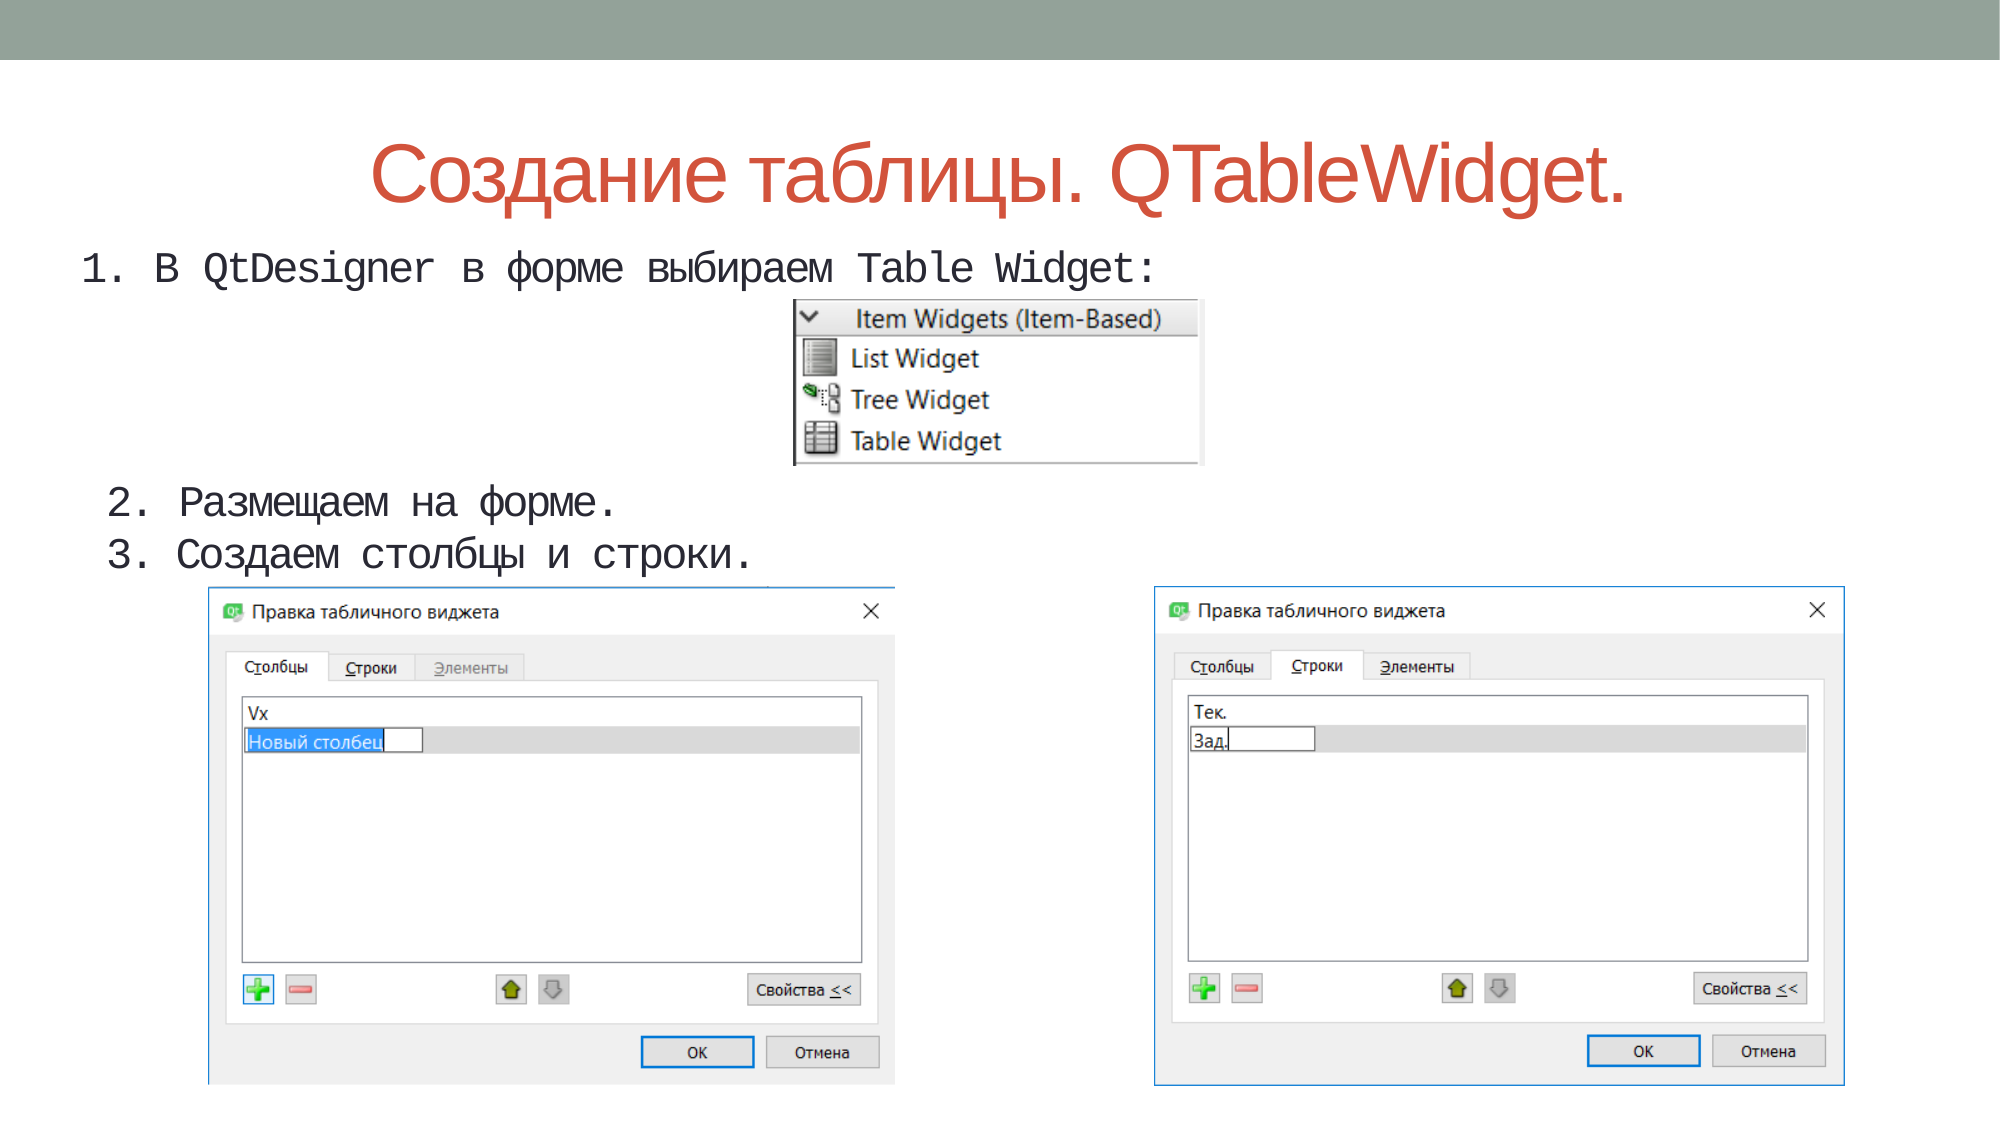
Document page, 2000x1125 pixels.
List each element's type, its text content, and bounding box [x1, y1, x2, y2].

picture [1154, 586, 1845, 1086]
text_box 2. Размещаем на форме. 3. Создаем столбцы и строки. [91, 465, 1958, 585]
text_box 1. В QtDesigner в форме выбираем Table Widget: [66, 231, 1933, 299]
picture [208, 586, 895, 1086]
title Создание таблицы. QTableWidget. [99, 87, 1900, 231]
picture [793, 299, 1206, 466]
